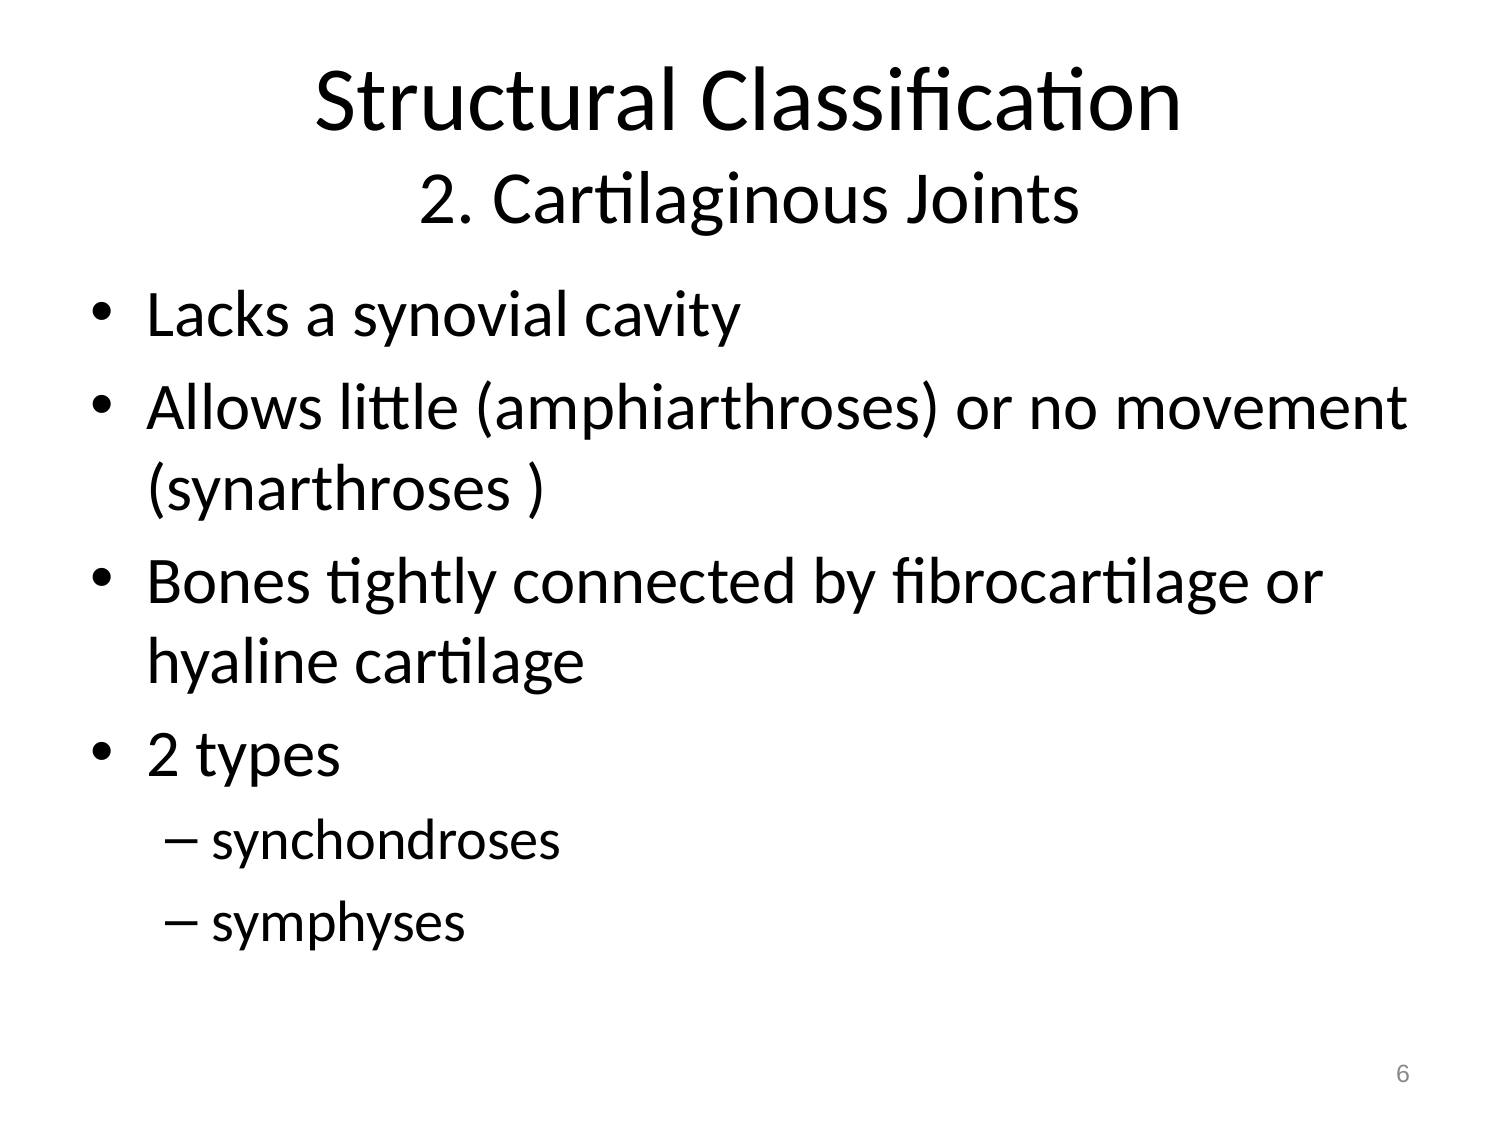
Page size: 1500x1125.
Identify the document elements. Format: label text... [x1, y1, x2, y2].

title Structural Classification 2. Cartilaginous Joints [75, 45, 1425, 233]
slide_number 6 [1074, 1042, 1425, 1103]
list Lacks a synovial cavity Allows little (amphiarthroses) or no movement (synarthroses ) Bones tightly connected by fibrocartilage or hyaline cartilage 2 types synchondroses symphyses [75, 262, 1425, 1005]
